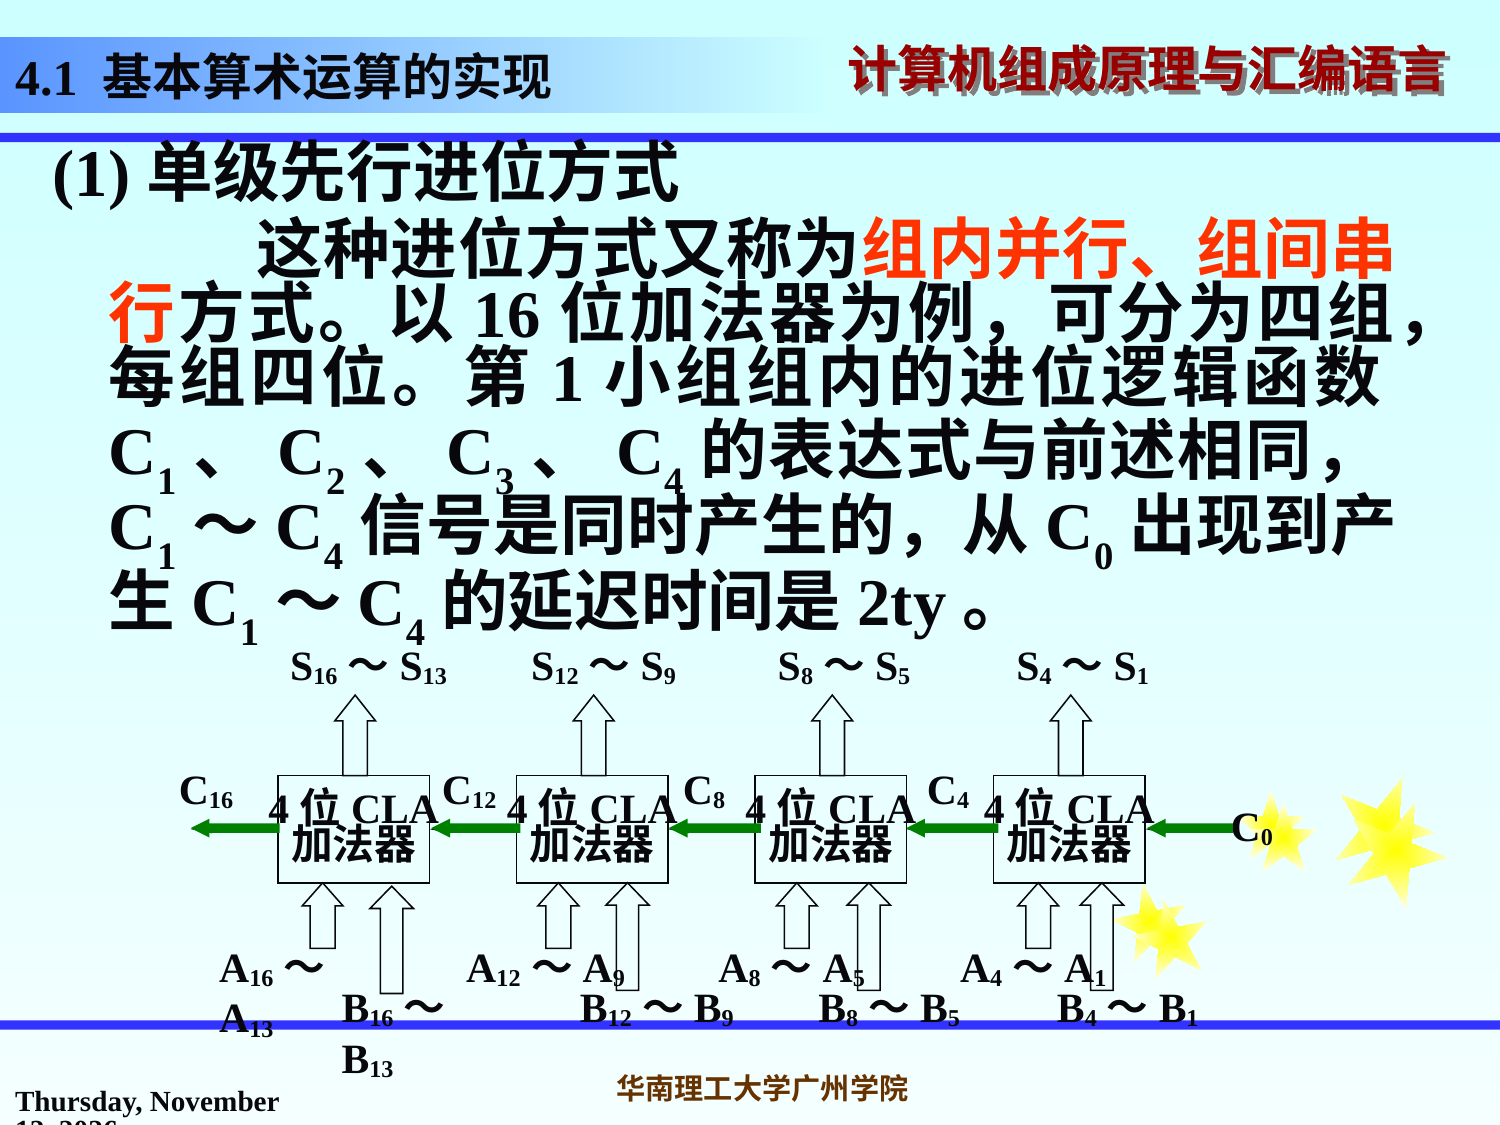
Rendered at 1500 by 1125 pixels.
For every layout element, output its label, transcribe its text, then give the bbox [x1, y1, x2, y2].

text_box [163, 630, 1412, 1039]
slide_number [0, 1050, 313, 1125]
footer 华南理工大学广州学院 [525, 1050, 1000, 1125]
list (1)单级先行进位方式 这种进位方式又称为组内并行、组间串行方式。以16位加法器为例，可分为四组，每组四位。第1小组组内的进位逻辑函数C1、C2、C3、C4的表达式与前述相同，C1～C4信号是同时产生的，从C0出现到产生C1～C4的延迟时间是2ty。 [37, 137, 1413, 978]
title 4.1 基本算术运算的实现 [0, 37, 825, 113]
